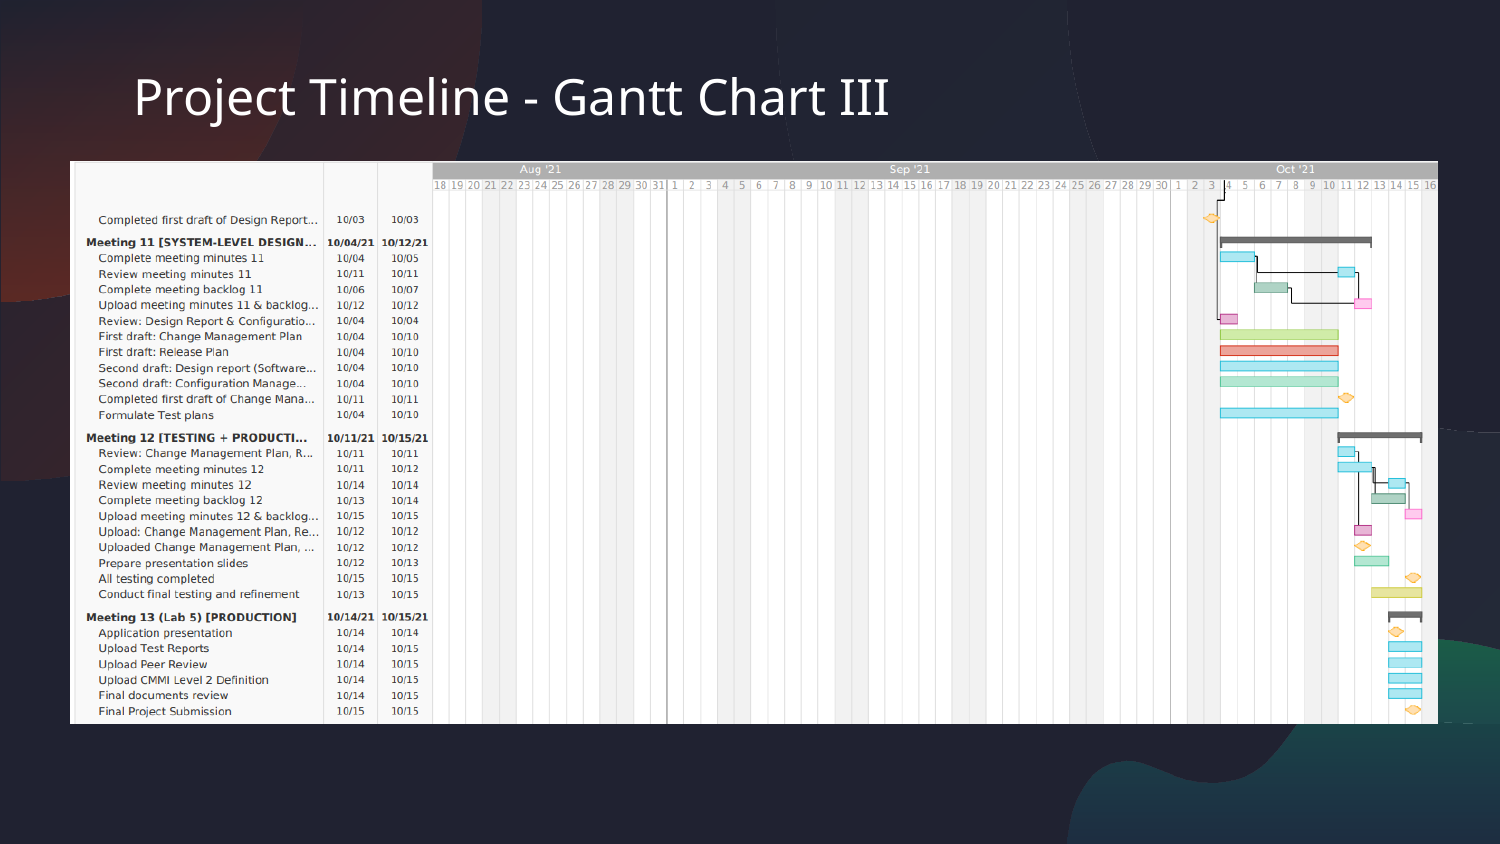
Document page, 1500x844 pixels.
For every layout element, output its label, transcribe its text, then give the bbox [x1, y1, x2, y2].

picture [70, 161, 1438, 725]
title Project Timeline - Gantt Chart III [118, 50, 1390, 145]
